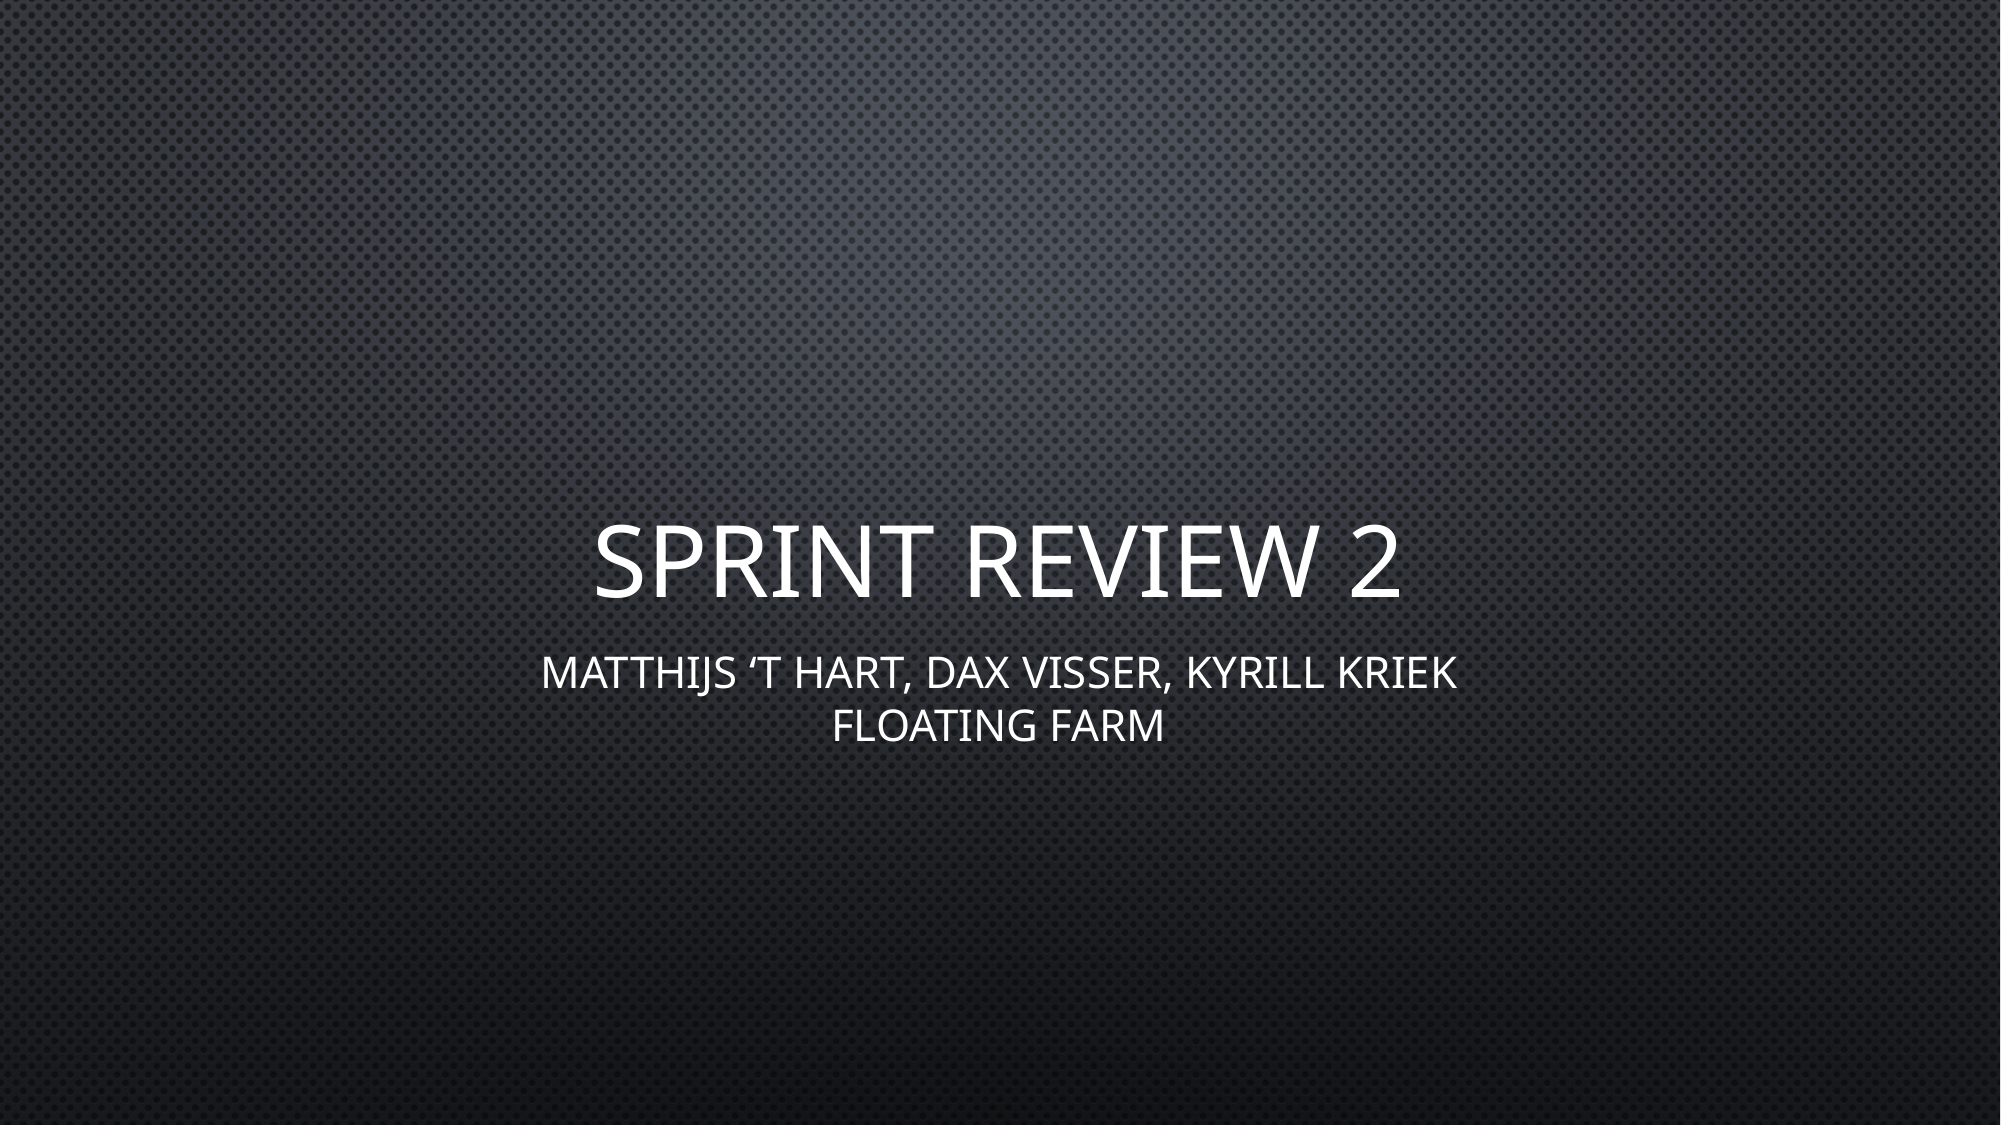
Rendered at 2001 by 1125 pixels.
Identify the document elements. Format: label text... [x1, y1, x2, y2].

title Sprint review 2 [287, 99, 1711, 625]
subtitle Matthijs ‘t Hart, Dax Visser, Kyrill Kriek Floating Farm [287, 637, 1711, 950]
